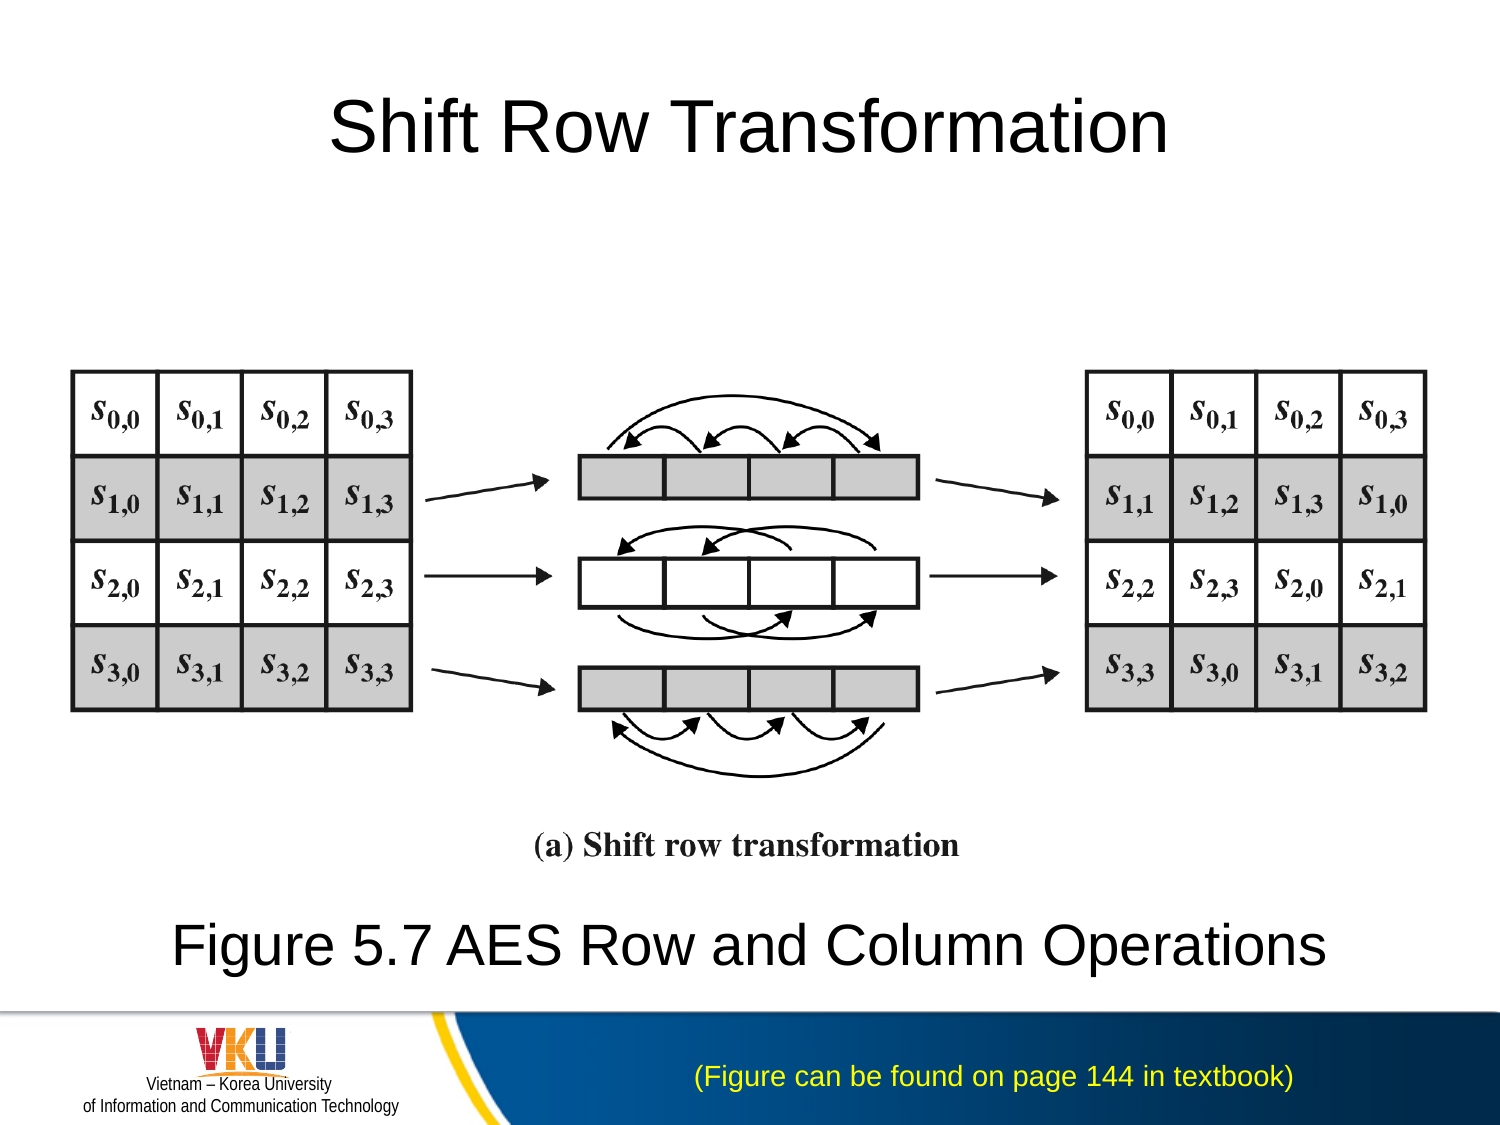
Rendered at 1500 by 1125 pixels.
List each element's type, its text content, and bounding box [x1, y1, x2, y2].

text_box (Figure can be found on page 144 in textbook) [679, 1049, 1405, 1100]
picture [0, 284, 1500, 941]
text_box Figure 5.7 AES Row and Column Operations [0, 947, 1500, 985]
title Shift Row Transformation [0, 6, 1500, 239]
picture [0, 1011, 1500, 1125]
